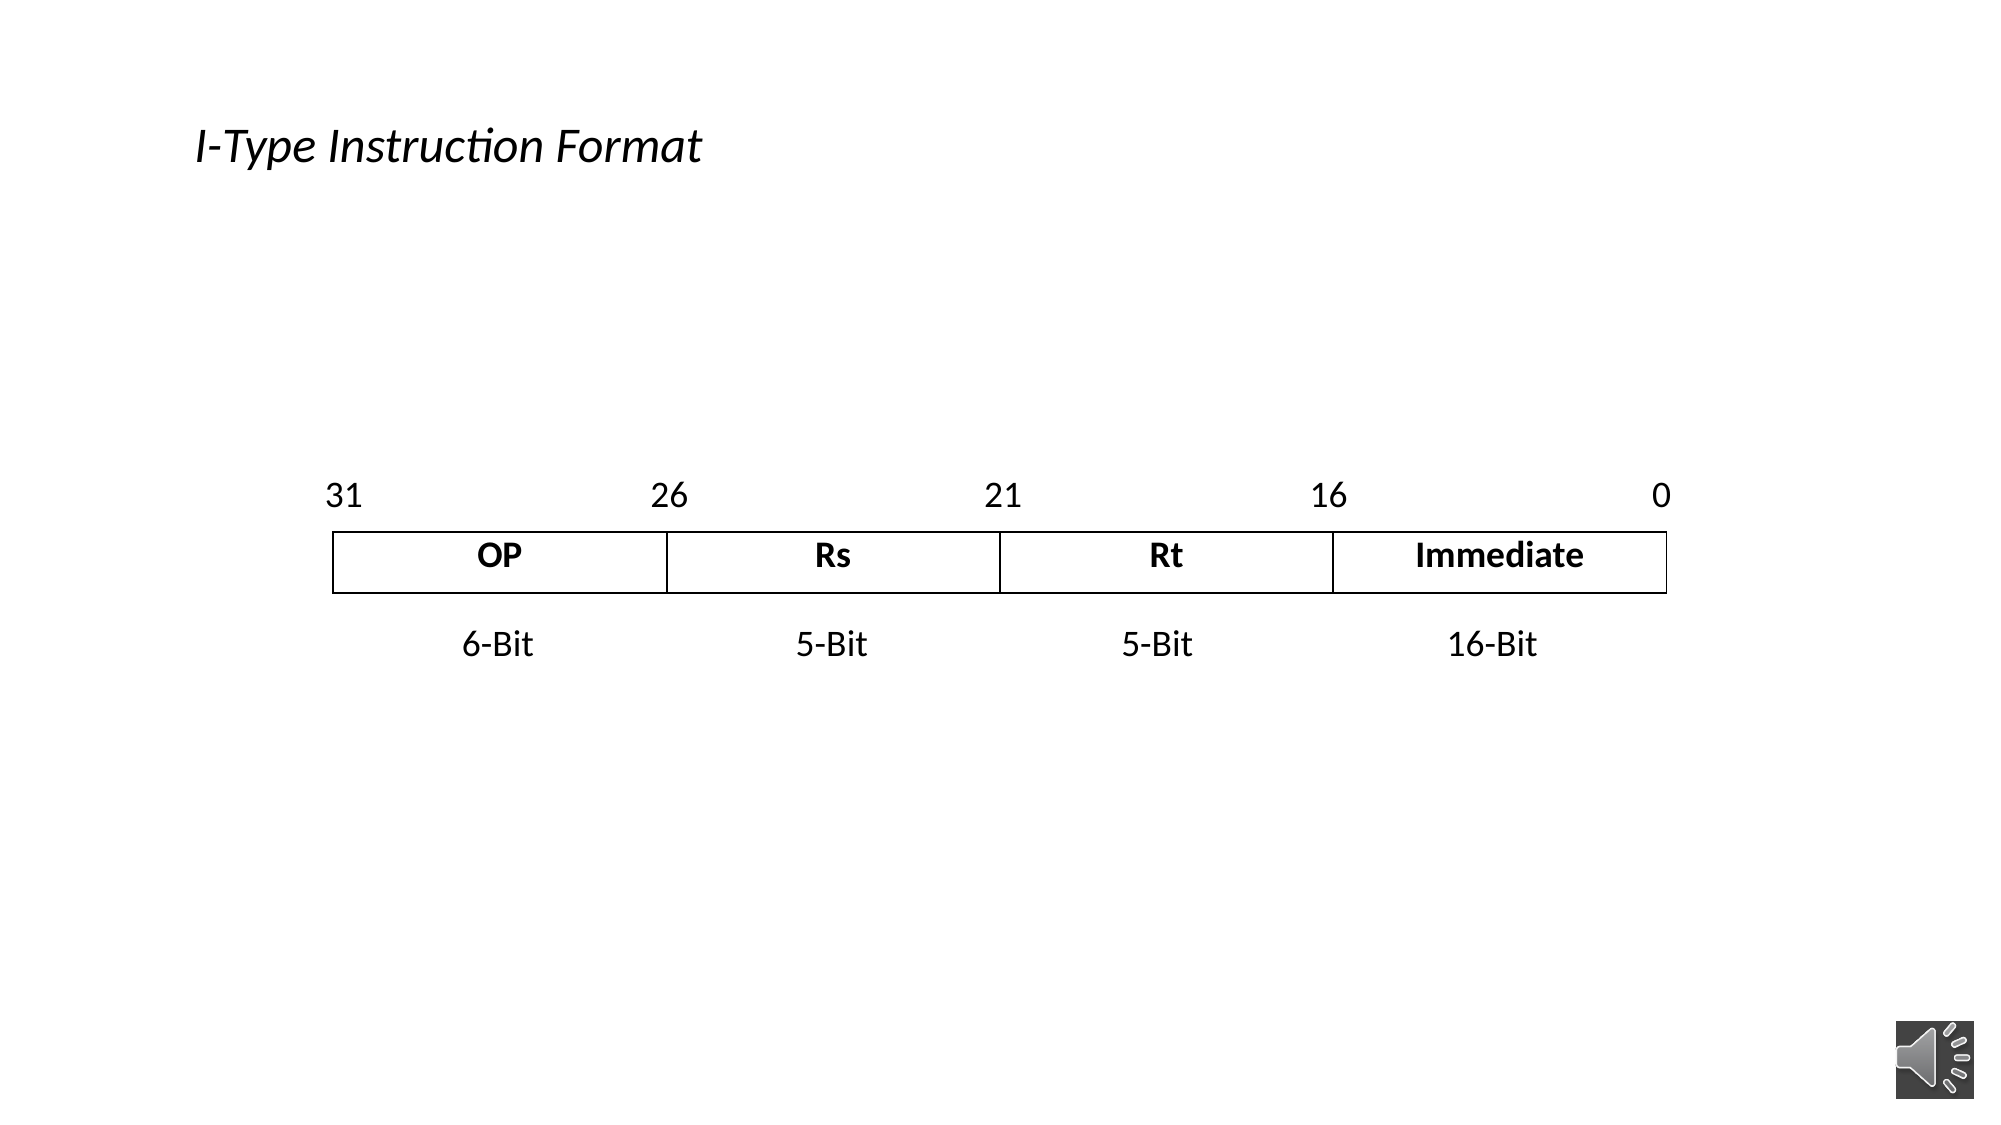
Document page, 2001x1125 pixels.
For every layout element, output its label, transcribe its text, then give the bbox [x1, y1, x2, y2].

text_box I-Type Instruction Format [179, 105, 719, 180]
text_box 6-Bit 5-Bit 5-Bit 16-Bit [447, 611, 1553, 672]
table_header Immediate [1334, 533, 1666, 592]
table_header Rs [668, 533, 999, 592]
picture [1894, 1019, 1975, 1100]
table_header OP [334, 533, 666, 592]
text_box 31 26 21 16 0 [310, 462, 1693, 522]
table_header Rt [1001, 533, 1332, 592]
